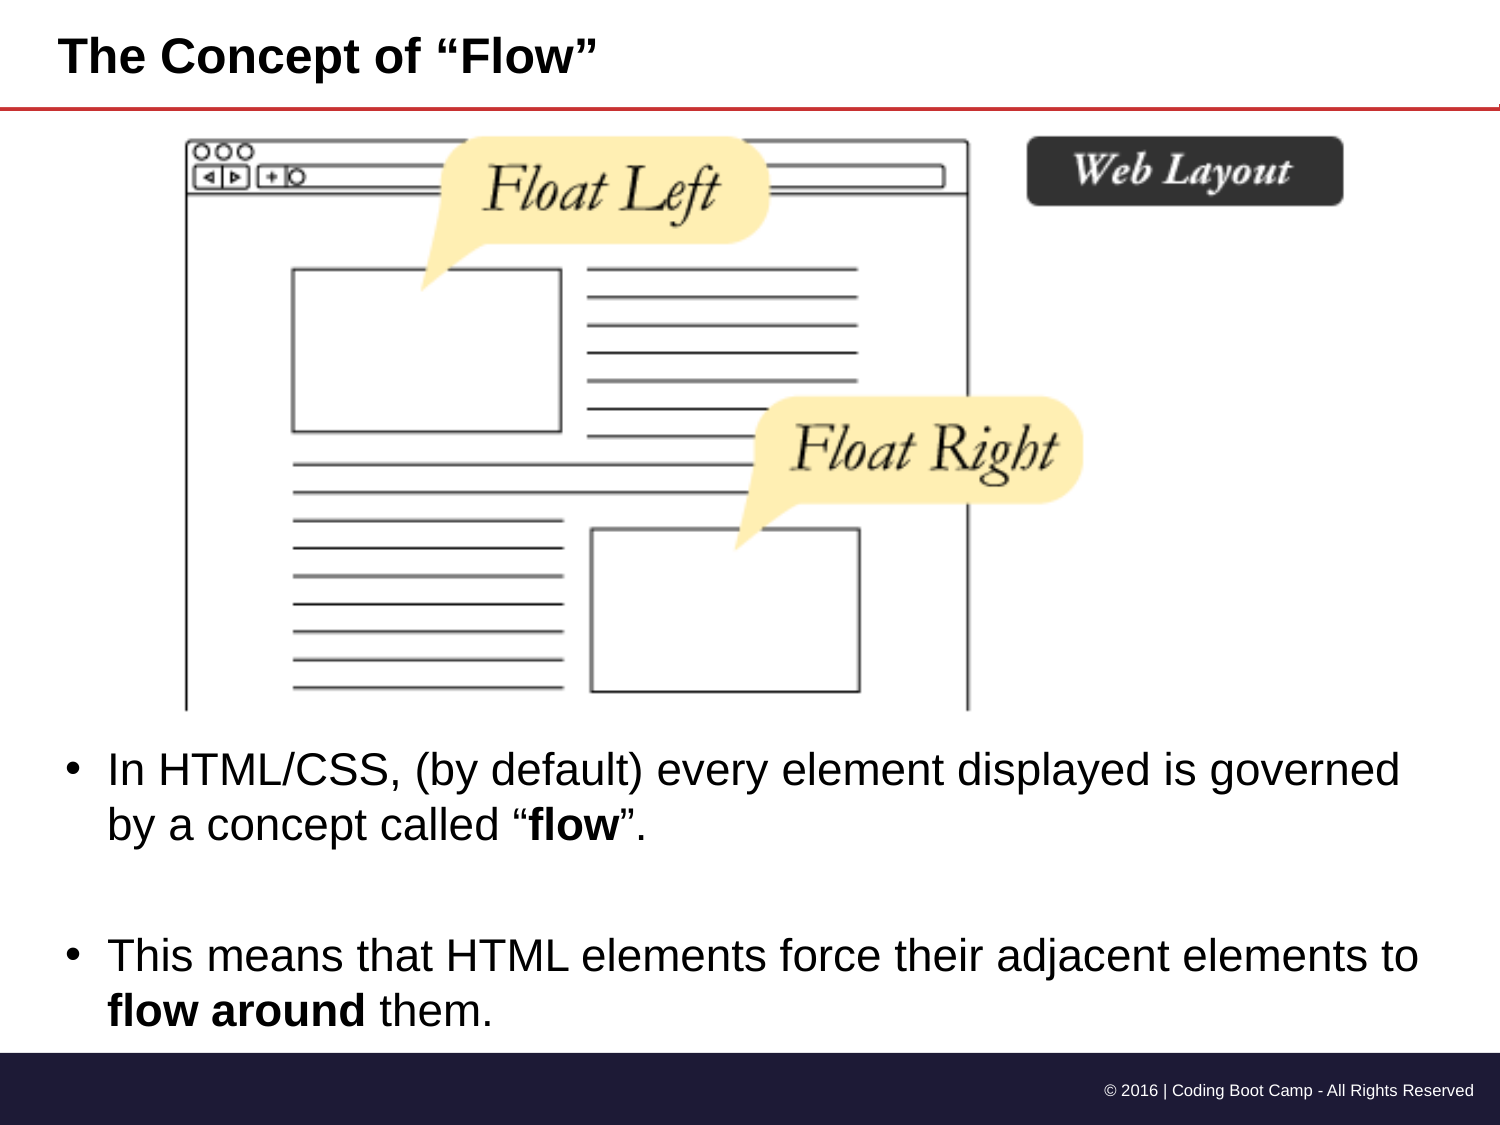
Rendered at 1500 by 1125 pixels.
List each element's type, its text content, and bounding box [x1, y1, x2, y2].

text_box The Concept of “Flow” [50, 16, 913, 91]
text_box In HTML/CSS, (by default) every element displayed is governed by a concept called “flow”. This means that HTML elements force their adjacent elements to flow around them. [49, 725, 1463, 1051]
picture [149, 118, 1362, 726]
text_box [0, 0, 1499, 108]
